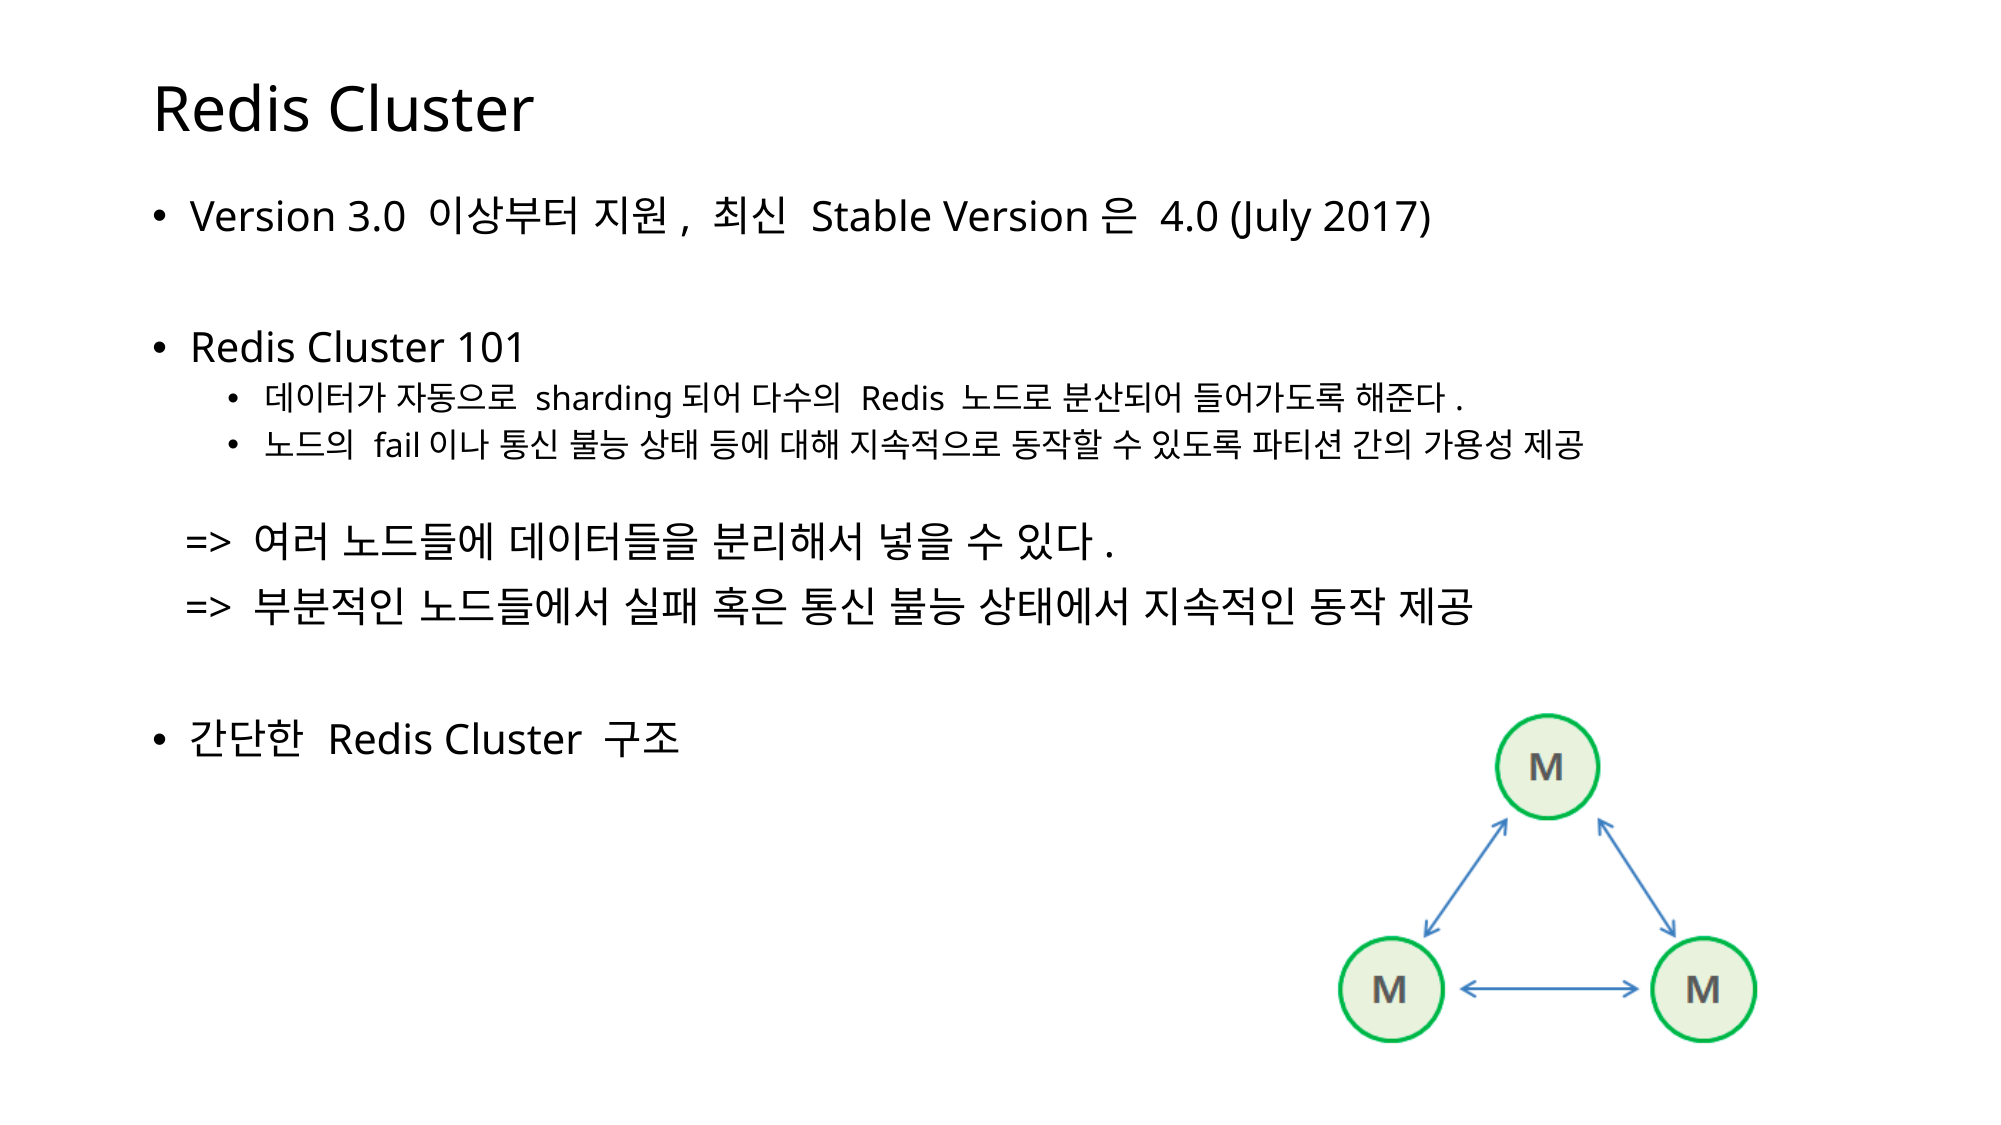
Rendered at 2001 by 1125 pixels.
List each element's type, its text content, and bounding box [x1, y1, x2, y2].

list Version 3.0 이상부터 지원, 최신 Stable Version은 4.0 (July 2017) Redis Cluster 101 데이터가 자동으로 sharding되어 다수의 Redis 노드로 분산되어 들어가도록 해준다. 노드의 fail이나 통신 불능 상태 등에 대해 지속적으로 동작할 수 있도록 파티션 간의 가용성 제공 => 여러 노드들에 데이터들을 분리해서 넣을 수 있다. => 부분적인 노드들에서 실패 혹은 통신 불능 상태에서 지속적인 동작 제공 간단한 Redis Cluster 구조 [137, 187, 1863, 1014]
title Redis Cluster [137, 59, 1863, 163]
picture [1277, 692, 1813, 1076]
